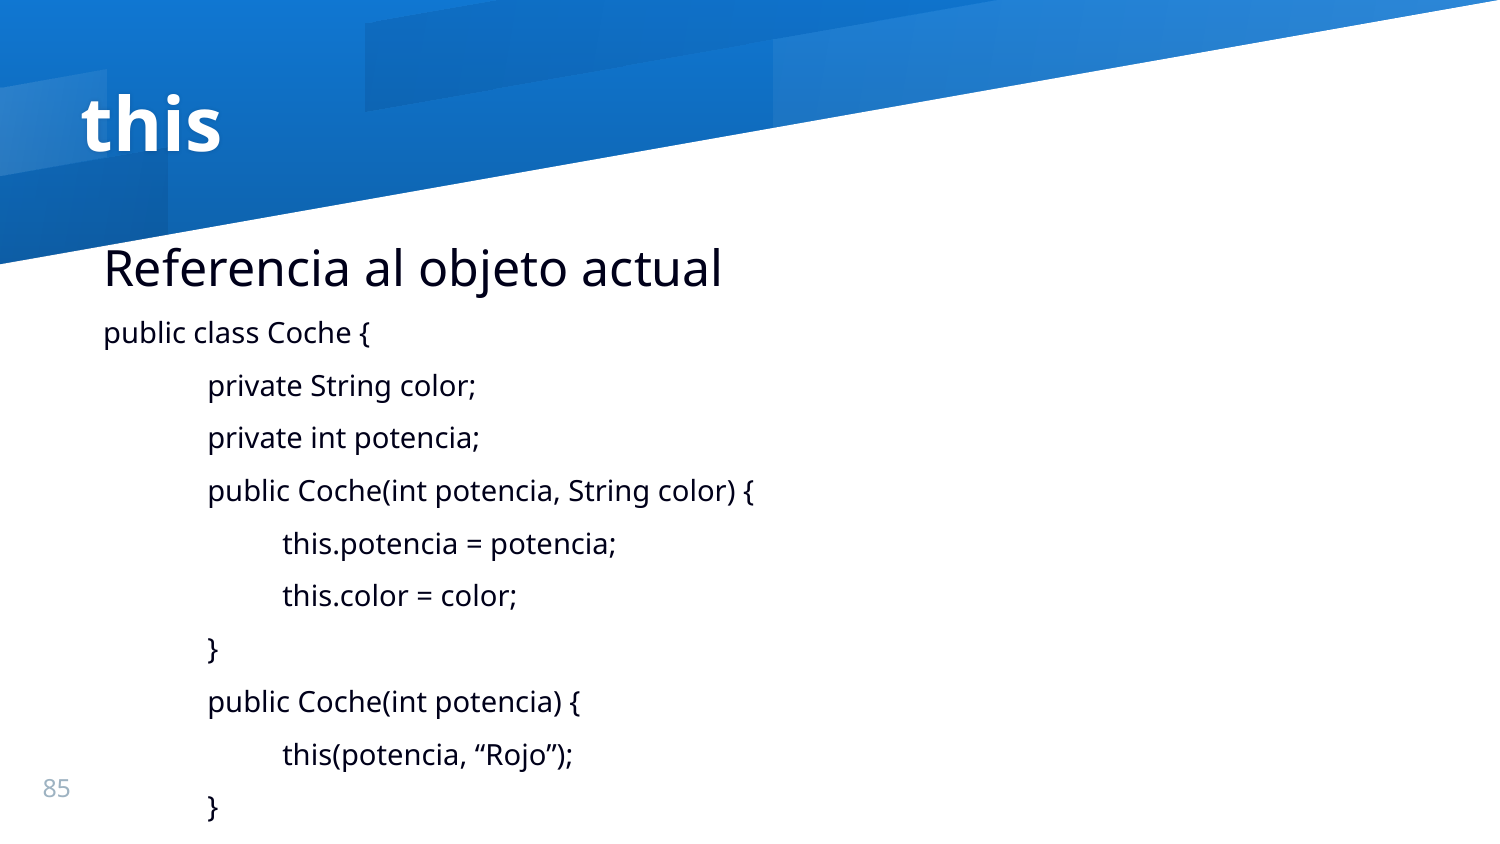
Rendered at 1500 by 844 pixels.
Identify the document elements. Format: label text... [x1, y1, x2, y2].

list Referencia al objeto actual public class Coche { private String color; private int potencia; public Coche(int potencia, String color) { this.potencia = potencia; this.color = color; } public Coche(int potencia) { this(potencia, “Rojo”); } } [103, 227, 1397, 763]
title this [80, 39, 1139, 203]
slide_number 85 [42, 766, 122, 807]
